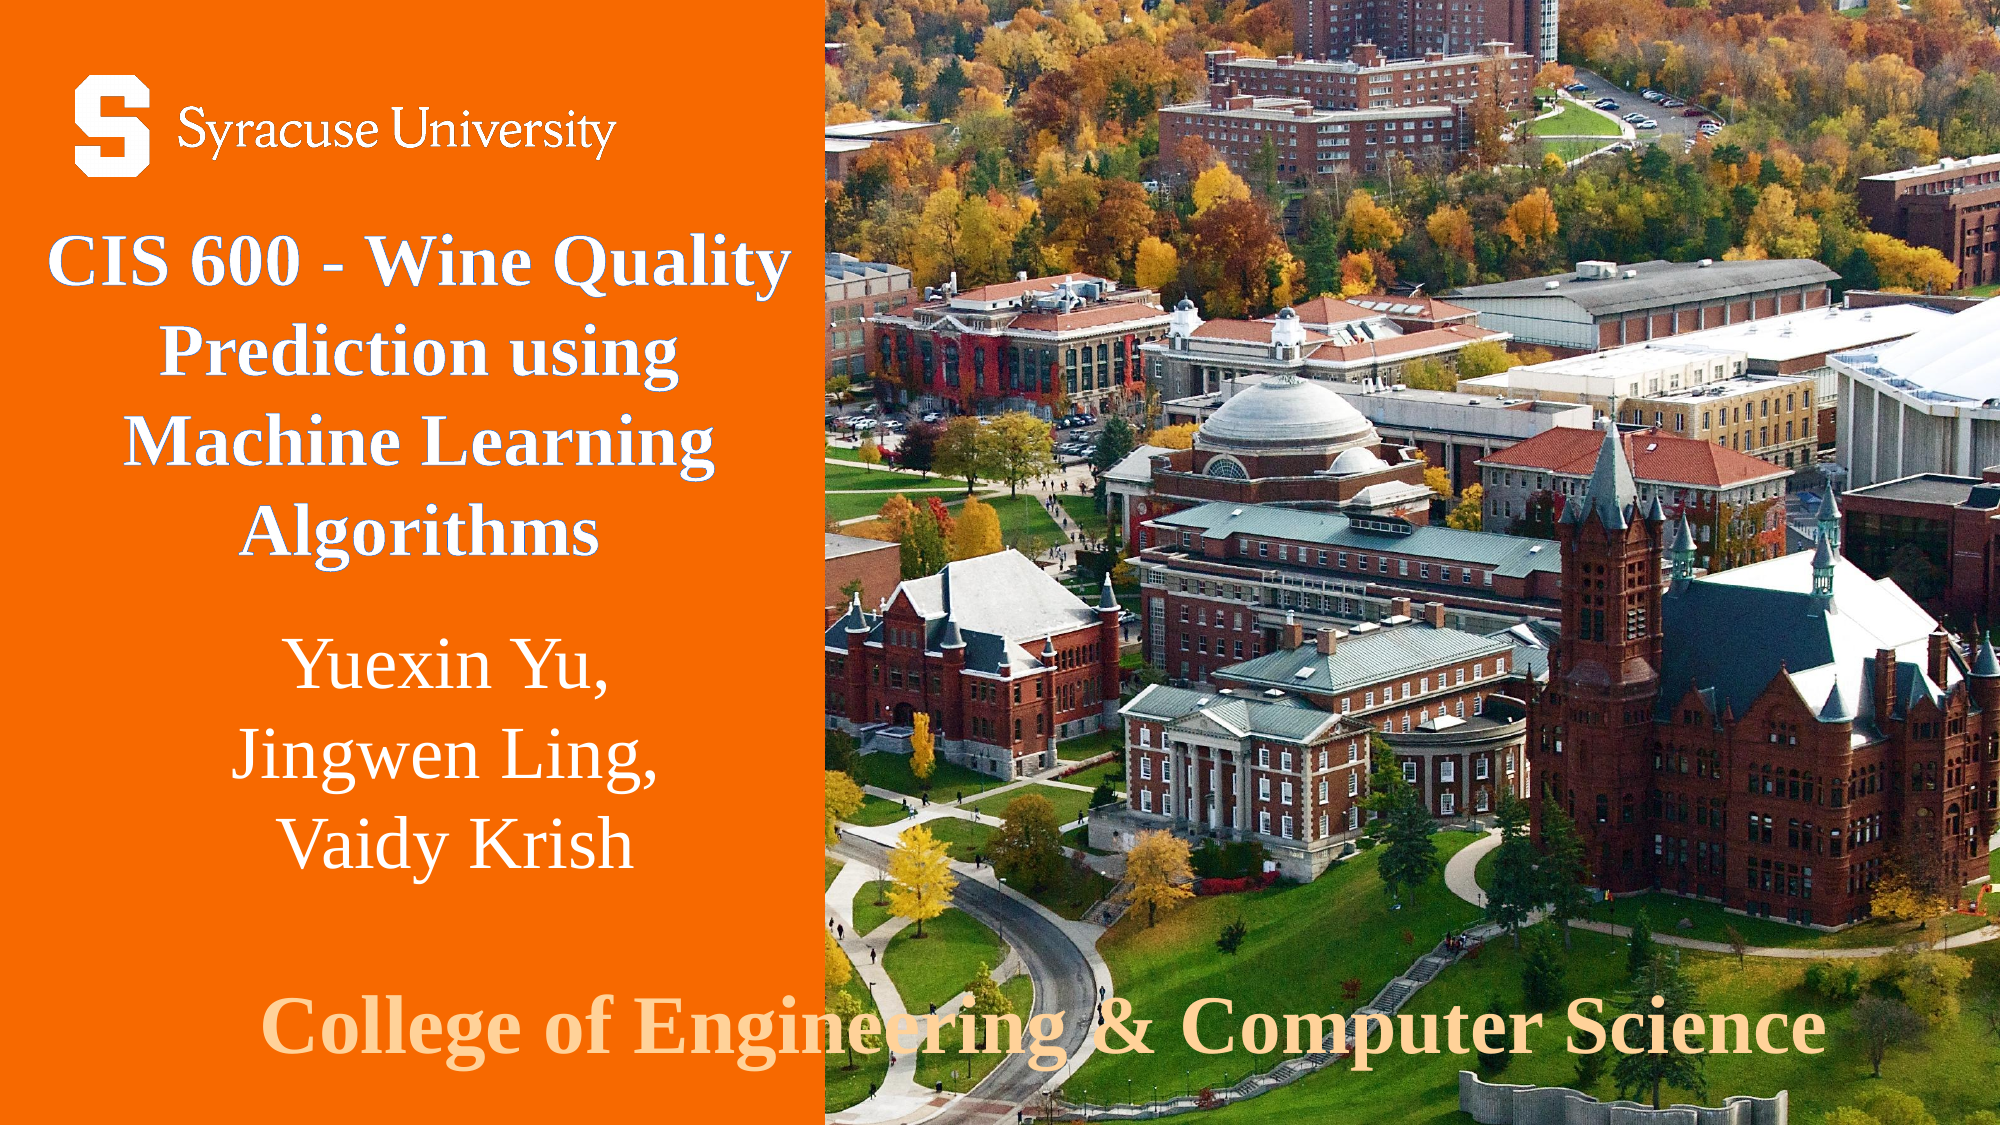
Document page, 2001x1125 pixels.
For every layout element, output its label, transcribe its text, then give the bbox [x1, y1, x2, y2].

text_box Yuexin Yu, Jingwen Ling, Vaidy Krish [43, 605, 819, 891]
text_box College of Engineering & Computer Science [244, 963, 819, 1078]
text_box CIS 600 - Wine Quality Prediction using Machine Learning Algorithms [0, 202, 819, 578]
picture [824, 0, 2000, 1125]
picture [75, 75, 617, 177]
